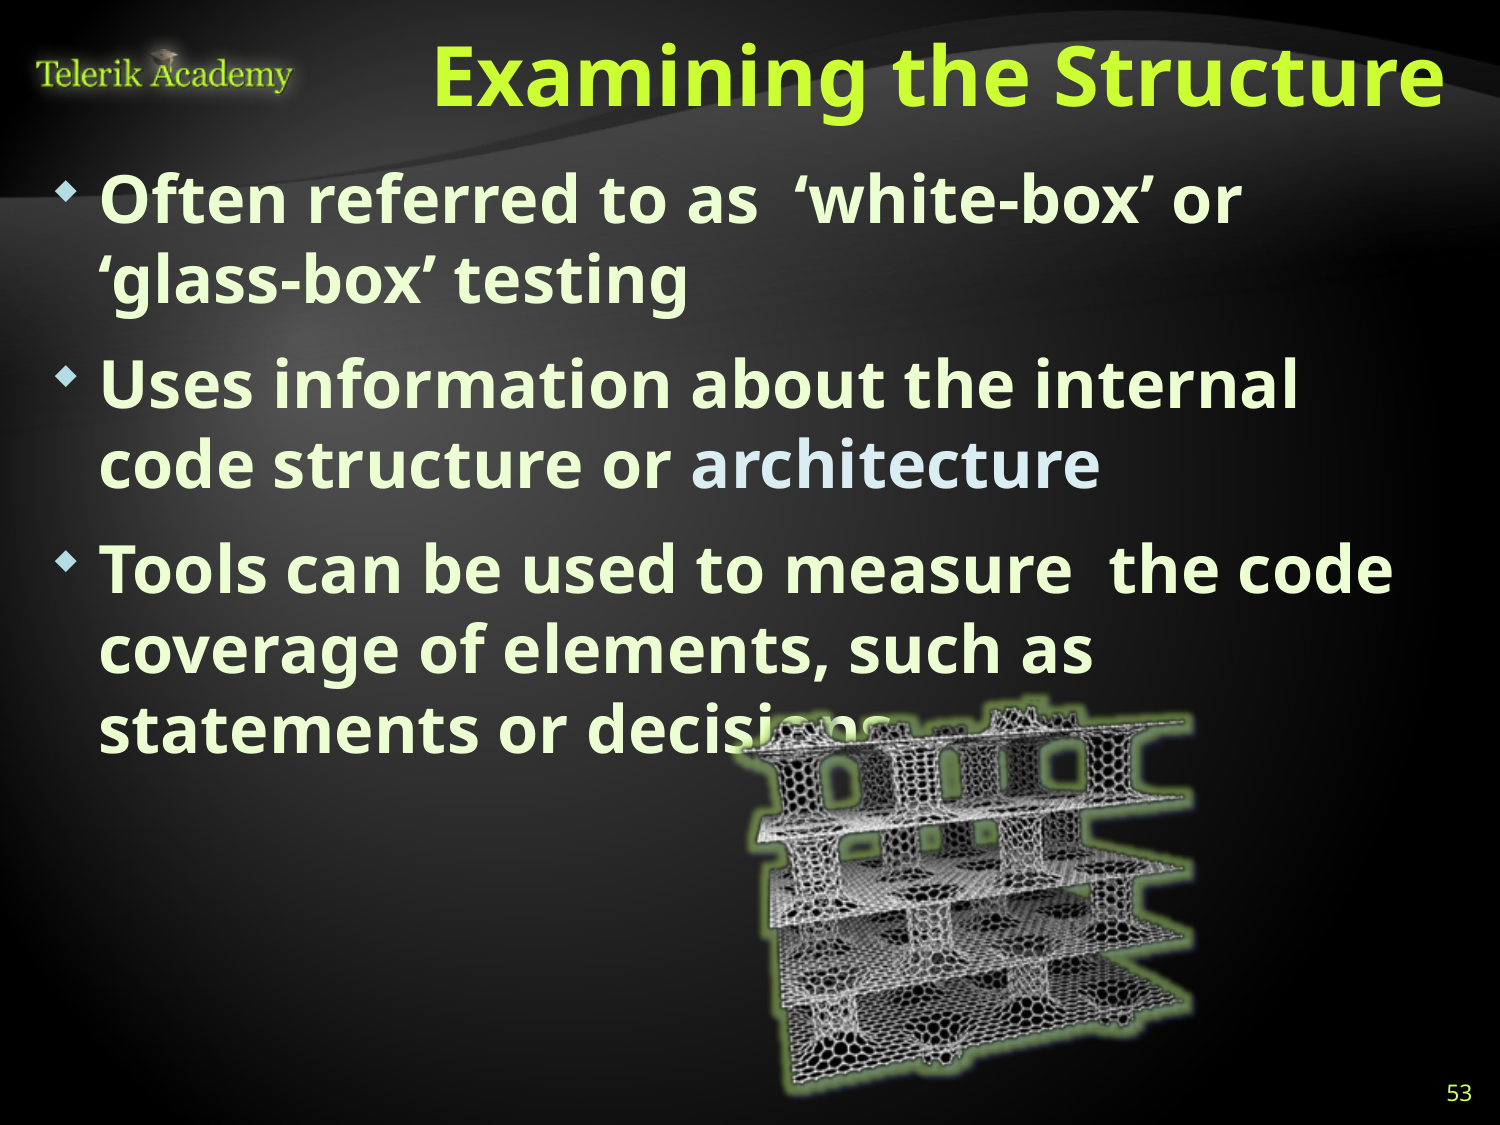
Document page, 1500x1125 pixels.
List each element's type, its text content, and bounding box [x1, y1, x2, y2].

title Examining the Structure [300, 12, 1463, 149]
picture [0, 0, 1500, 1125]
list Often referred to as ‘white-box’ or ‘glass-box’ testing Uses information about the internal code structure or architecture Tools can be used to measure the code coverage of elements, such as statements or decisions [37, 149, 1463, 1100]
slide_number 53 [1412, 1074, 1488, 1113]
